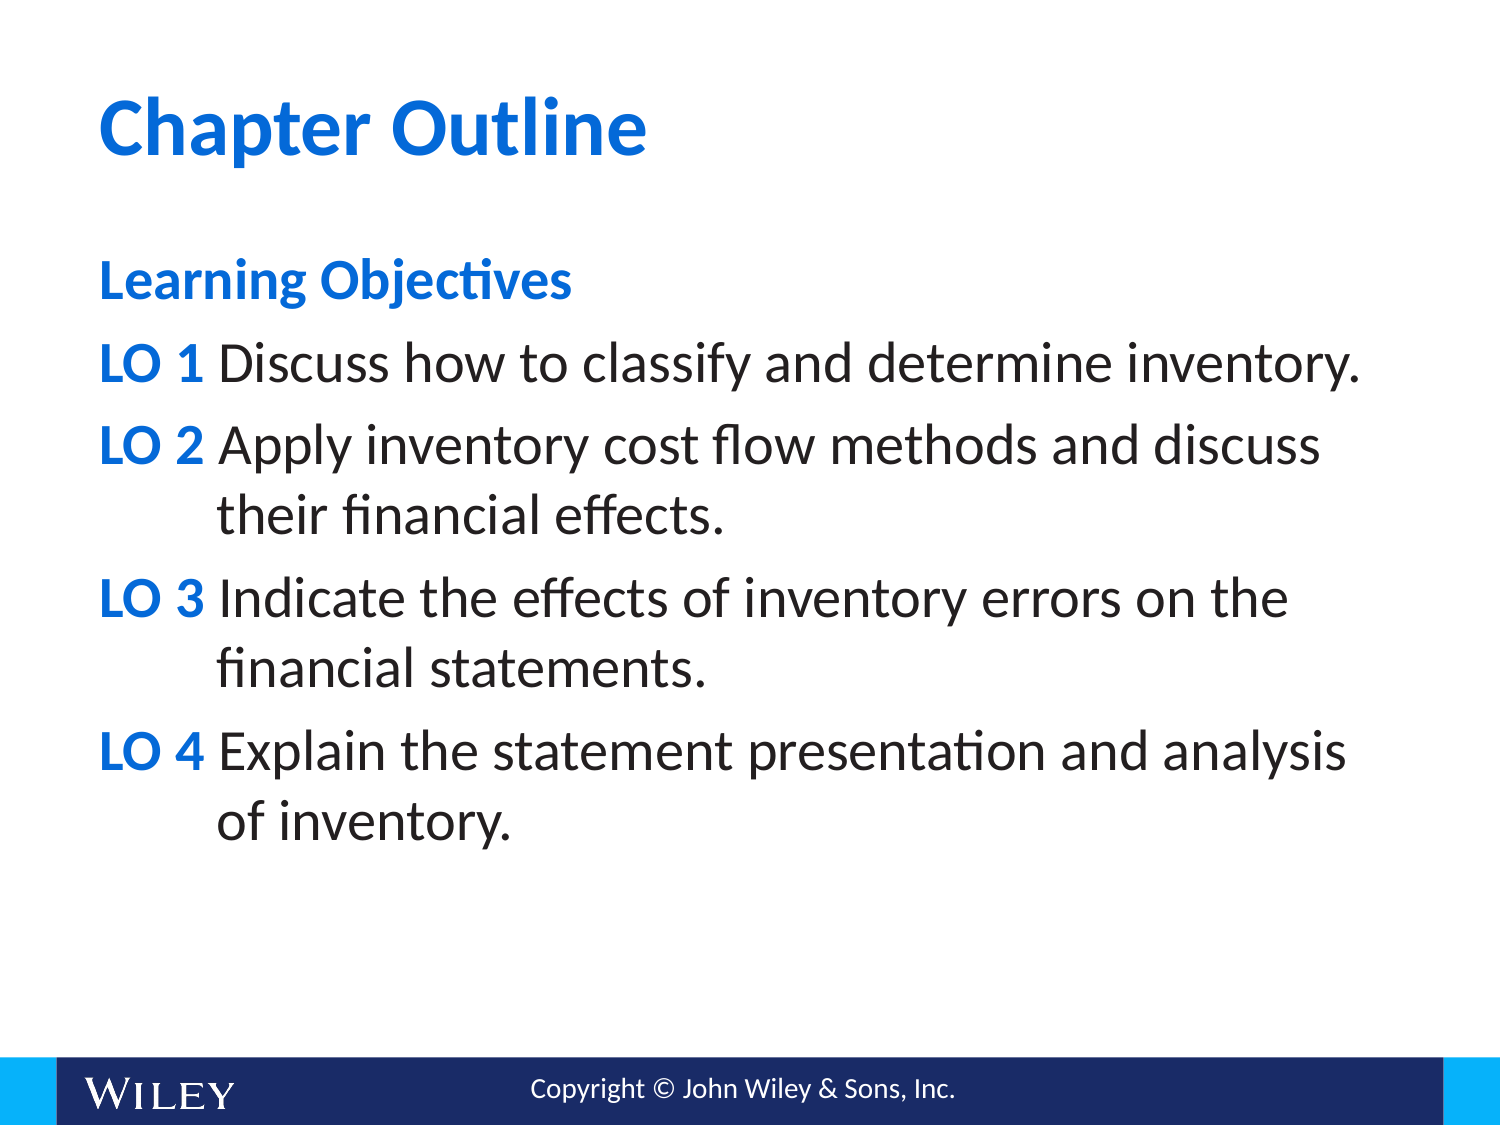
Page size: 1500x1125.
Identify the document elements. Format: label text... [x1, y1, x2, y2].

list Learning Objectives LO 1 Discuss how to classify and determine inventory. LO 2 Apply inventory cost flow methods and discuss their financial effects. LO 3 Indicate the effects of inventory errors on the financial statements. LO 4 Explain the statement presentation and analysis of inventory. [84, 233, 1416, 1048]
title Chapter Outline [84, 75, 1416, 215]
